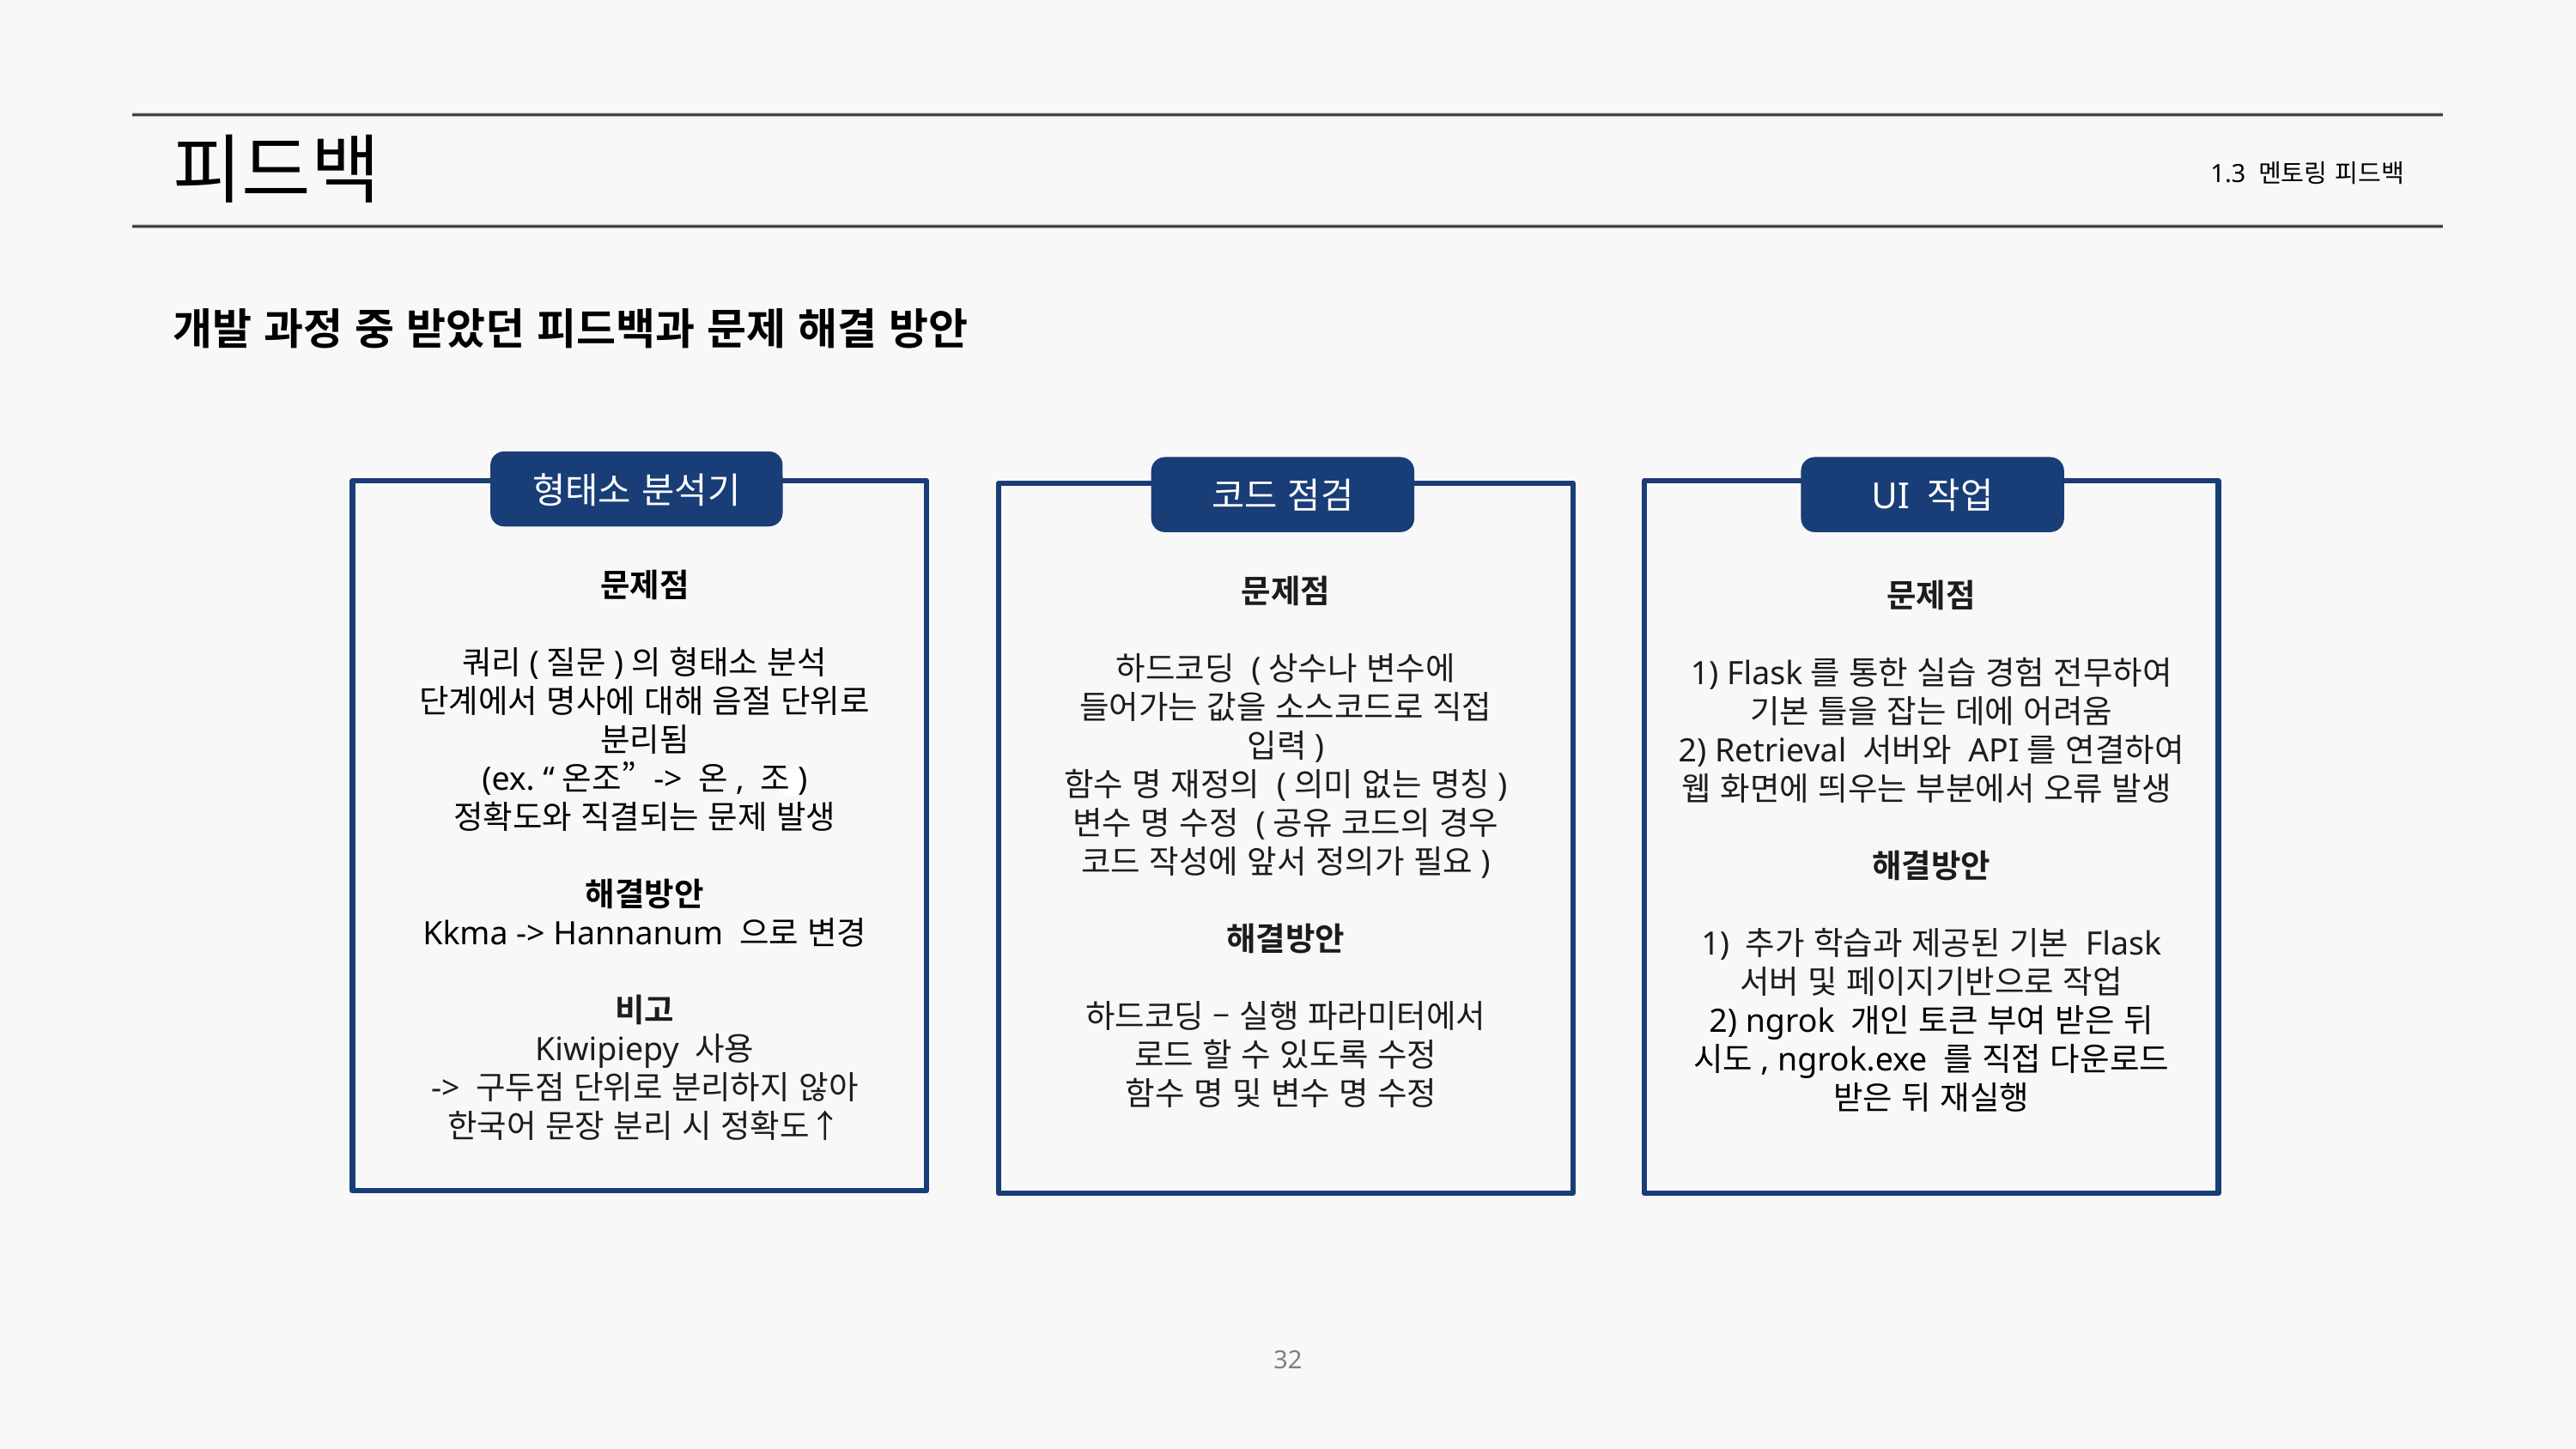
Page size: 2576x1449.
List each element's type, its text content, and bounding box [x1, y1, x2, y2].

text_box [997, 482, 1575, 1195]
text_box 1.3 멘토링 피드백 [2197, 150, 2417, 194]
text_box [132, 222, 2444, 232]
text_box [350, 479, 928, 1192]
text_box 코드 점검 [1151, 457, 1415, 532]
text_box 문제점 하드코딩 (상수나 변수에 들어가는 값을 소스코드로 직접 입력) 함수 명 재정의 (의미 없는 명칭) 변수 명 수정 (공유 코드의 경우 코드 작성에 앞서 정의가 필요) 해결방안 하드코딩 – 실행 파라미터에서 로드 할 수 있도록 수정 함수 명 및 변수 명 수정 [1040, 564, 1532, 1187]
text_box UI 작업 [1801, 457, 2064, 532]
text_box 32 [1253, 1337, 1322, 1380]
text_box 피드백 [153, 130, 1537, 221]
text_box 문제점 쿼리(질문)의 형태소 분석 단계에서 명사에 대해 음절 단위로 분리됨 (ex. “온조” -> 온, 조) 정확도와 직결되는 문제 발생 해결방안 Kkma -> Hannanum 으로 변경 비고 Kiwipiepy 사용 -> 구두점 단위로 분리하지 않아 한국어 문장 분리 시 정확도↑ [404, 558, 886, 1223]
text_box [1643, 479, 2221, 1195]
text_box 문제점 1) Flask를 통한 실습 경험 전무하여 기본 틀을 잡는 데에 어려움 2) Retrieval 서버와 API를 연결하여 웹 화면에 띄우는 부분에서 오류 발생 해결방안 1) 추가 학습과 제공된 기본 Flask 서버 및 페이지기반으로 작업 2) ngrok 개인 토큰 부여 받은 뒤 시도, ngrok.exe 를 직접 다운로드 받은 뒤 재실행 [1665, 568, 2198, 1123]
text_box 형태소 분석기 [490, 451, 783, 527]
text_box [132, 111, 2444, 120]
text_box 개발 과정 중 받았던 피드백과 문제 해결 방안 [153, 291, 1899, 363]
